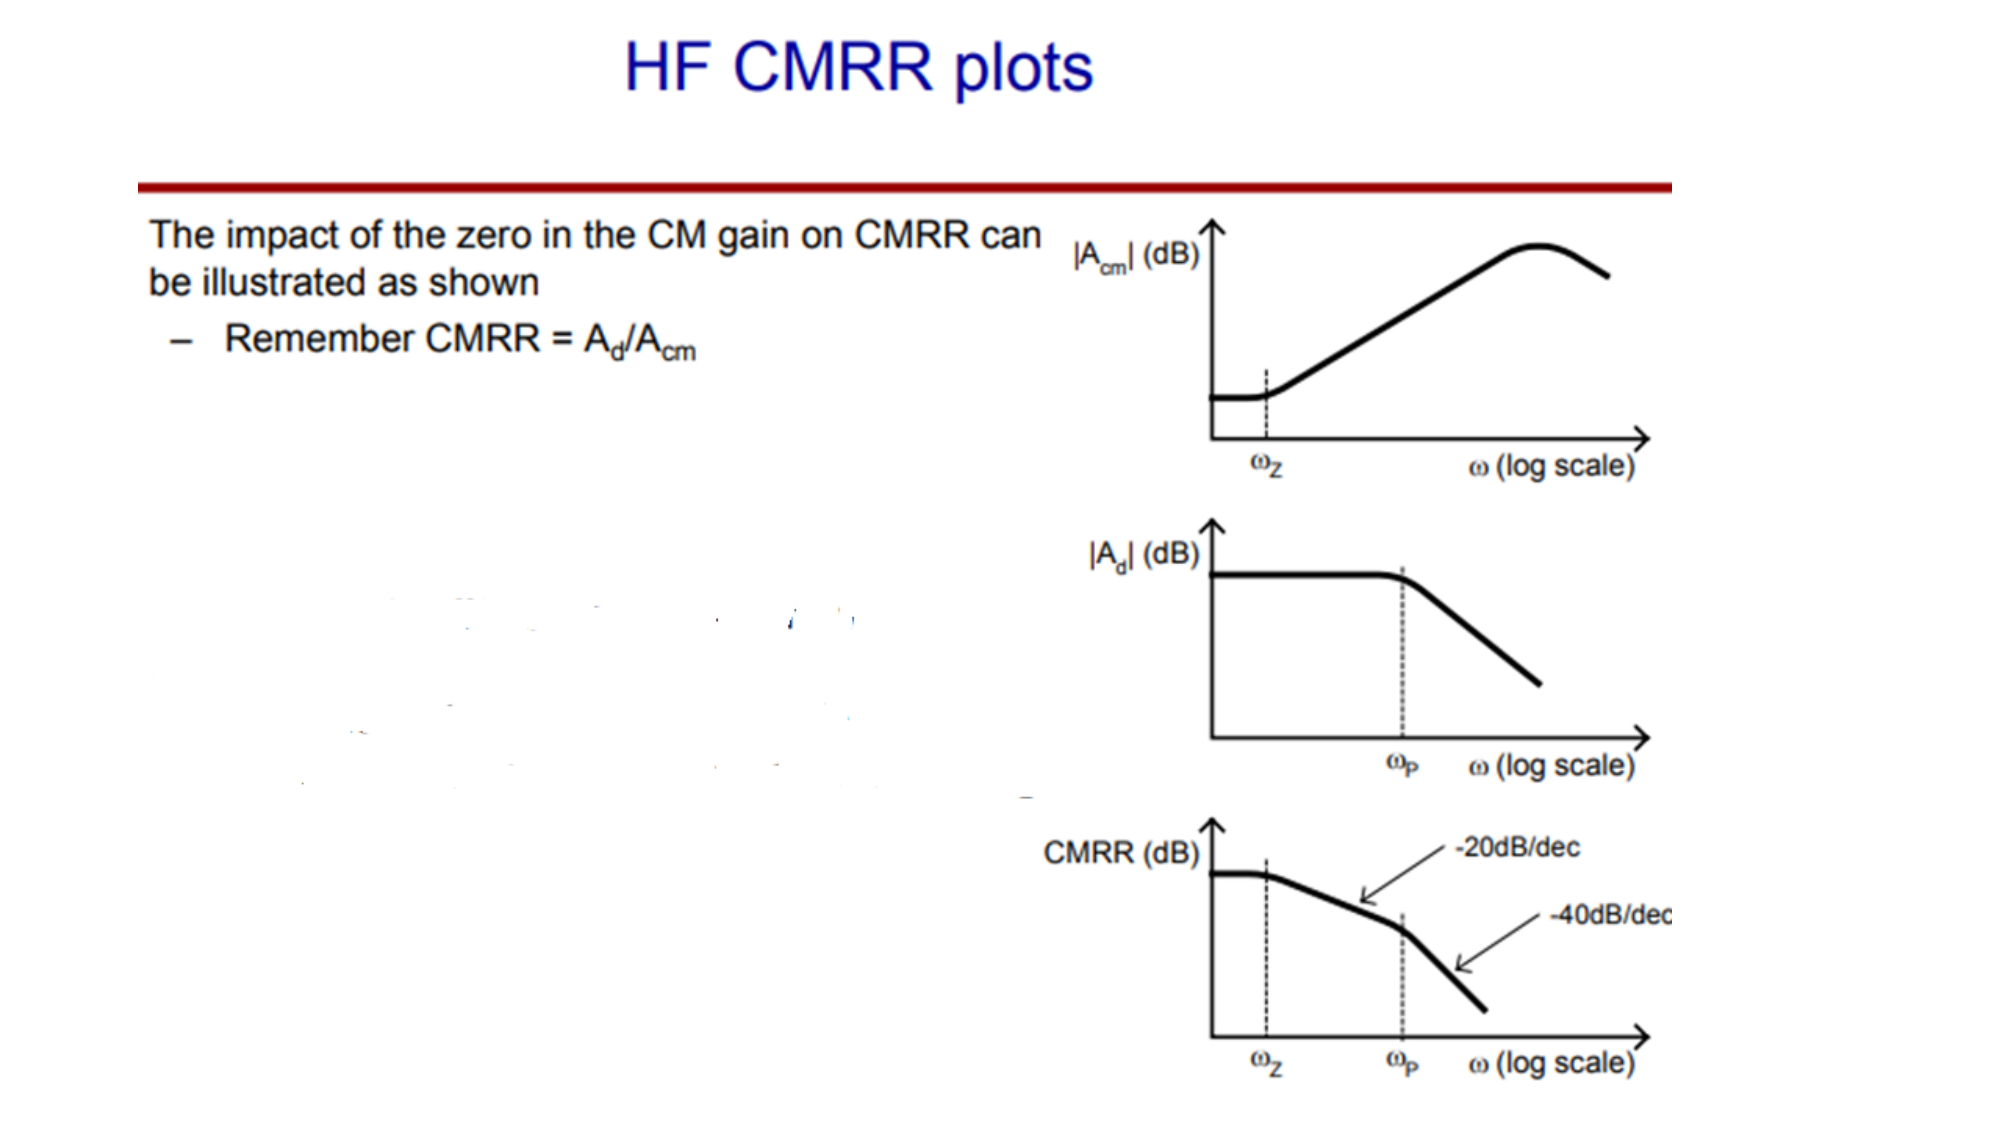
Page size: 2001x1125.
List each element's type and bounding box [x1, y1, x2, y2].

picture [138, 0, 1672, 1093]
